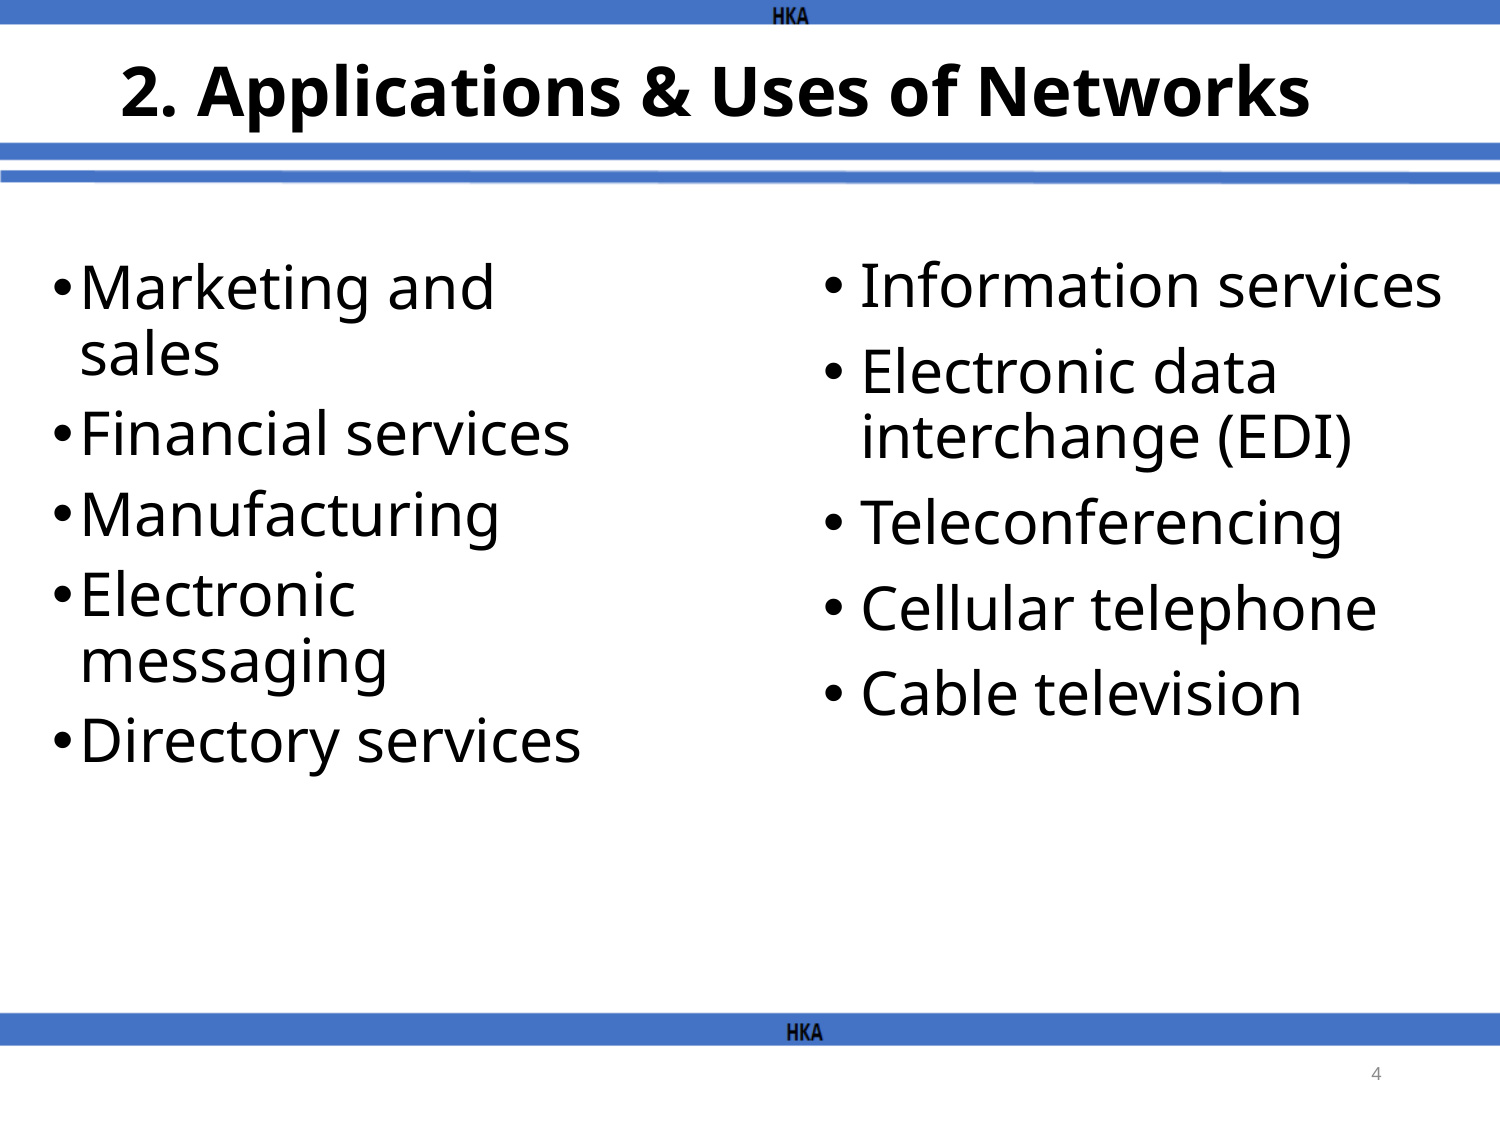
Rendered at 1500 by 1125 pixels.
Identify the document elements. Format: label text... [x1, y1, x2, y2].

picture [0, 0, 1500, 1125]
text_box Information services Electronic data interchange (EDI) Teleconferencing Cellular telephone Cable television [812, 249, 1460, 786]
slide_number 4 [1059, 1042, 1397, 1103]
list Marketing and sales Financial services Manufacturing Electronic messaging Directory services [37, 249, 632, 786]
title 2. Applications & Uses of Networks [105, 37, 1400, 151]
